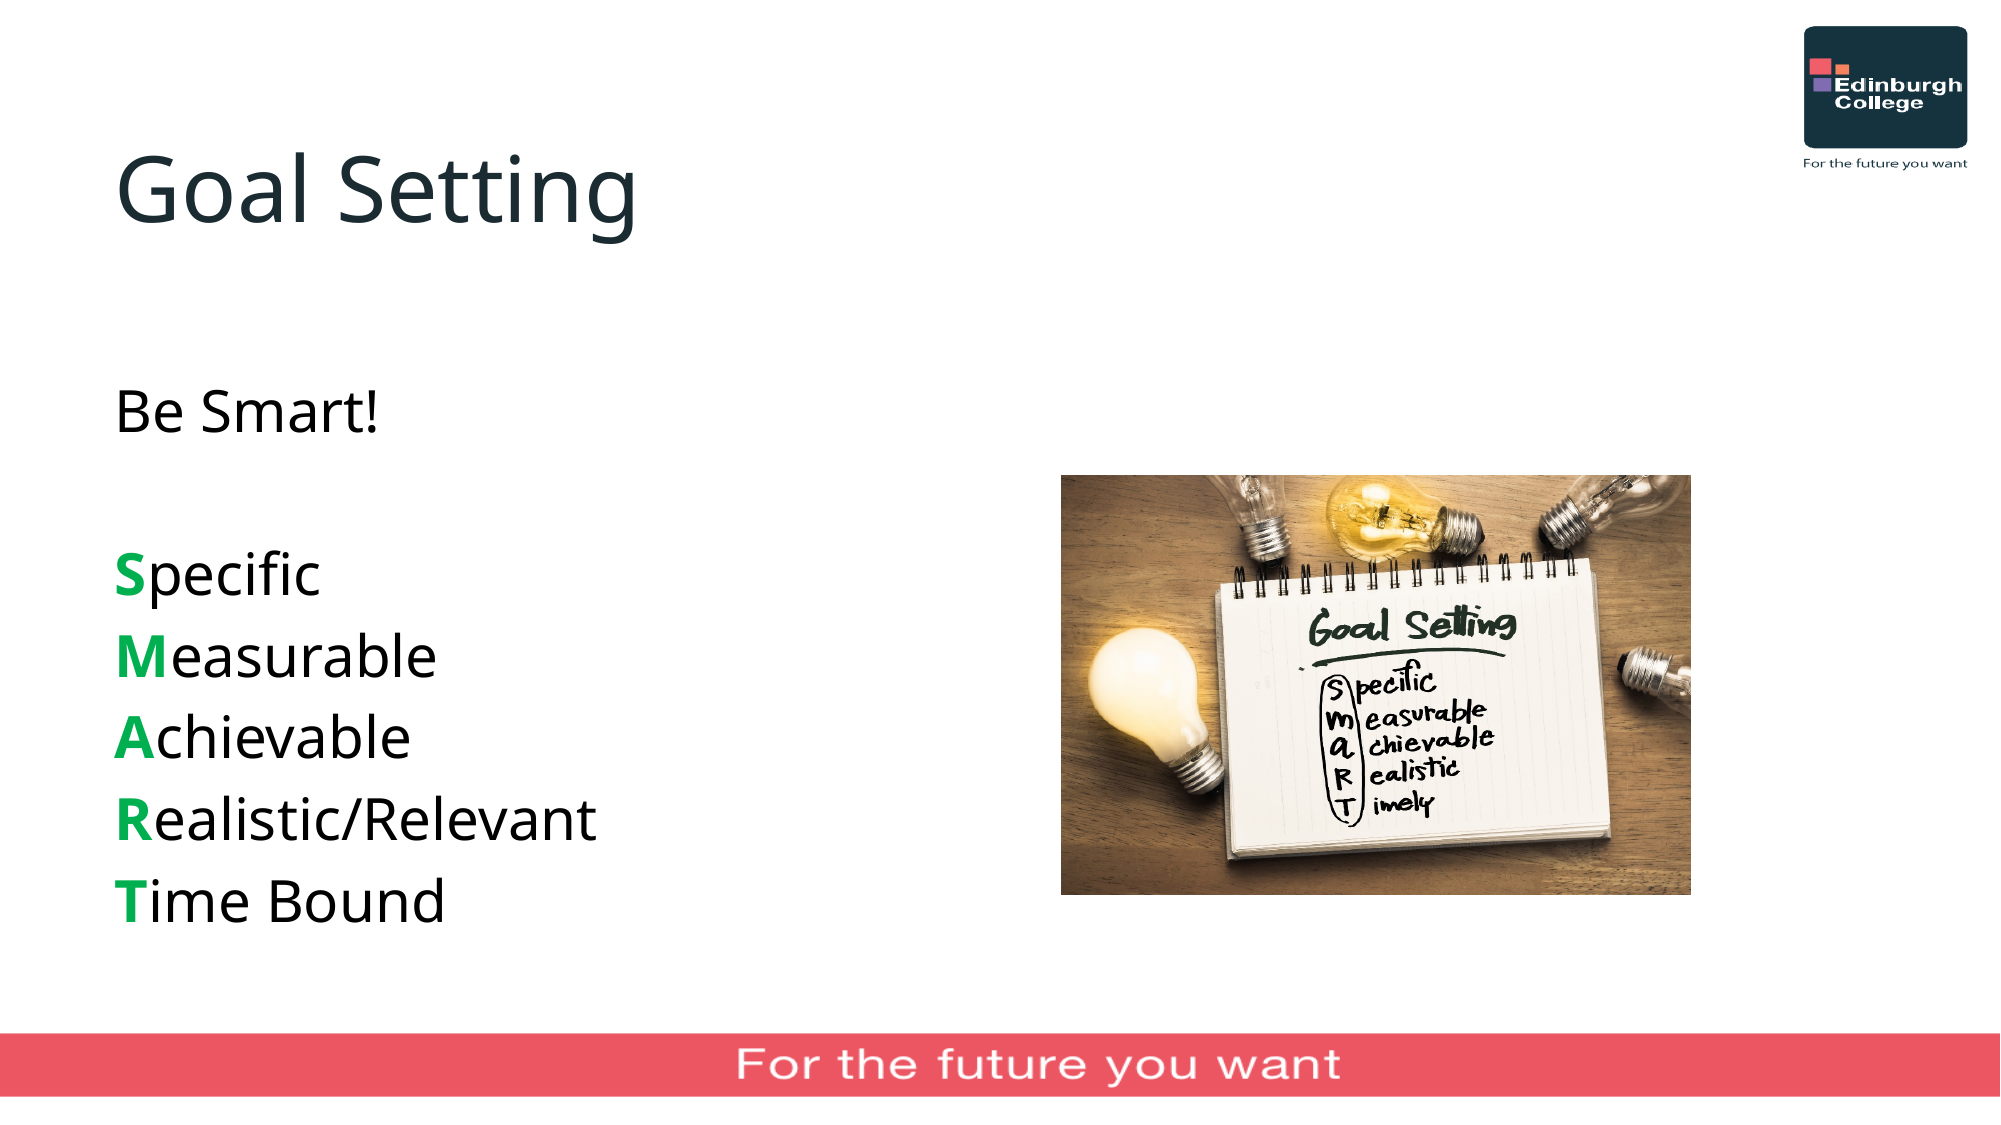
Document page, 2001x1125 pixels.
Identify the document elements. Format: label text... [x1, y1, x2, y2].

picture [1061, 475, 1691, 896]
title Goal Setting [99, 72, 1502, 300]
picture [0, 1031, 2000, 1097]
list Be Smart! Specific Measurable Achievable Realistic/Relevant Time Bound [99, 366, 1904, 1005]
